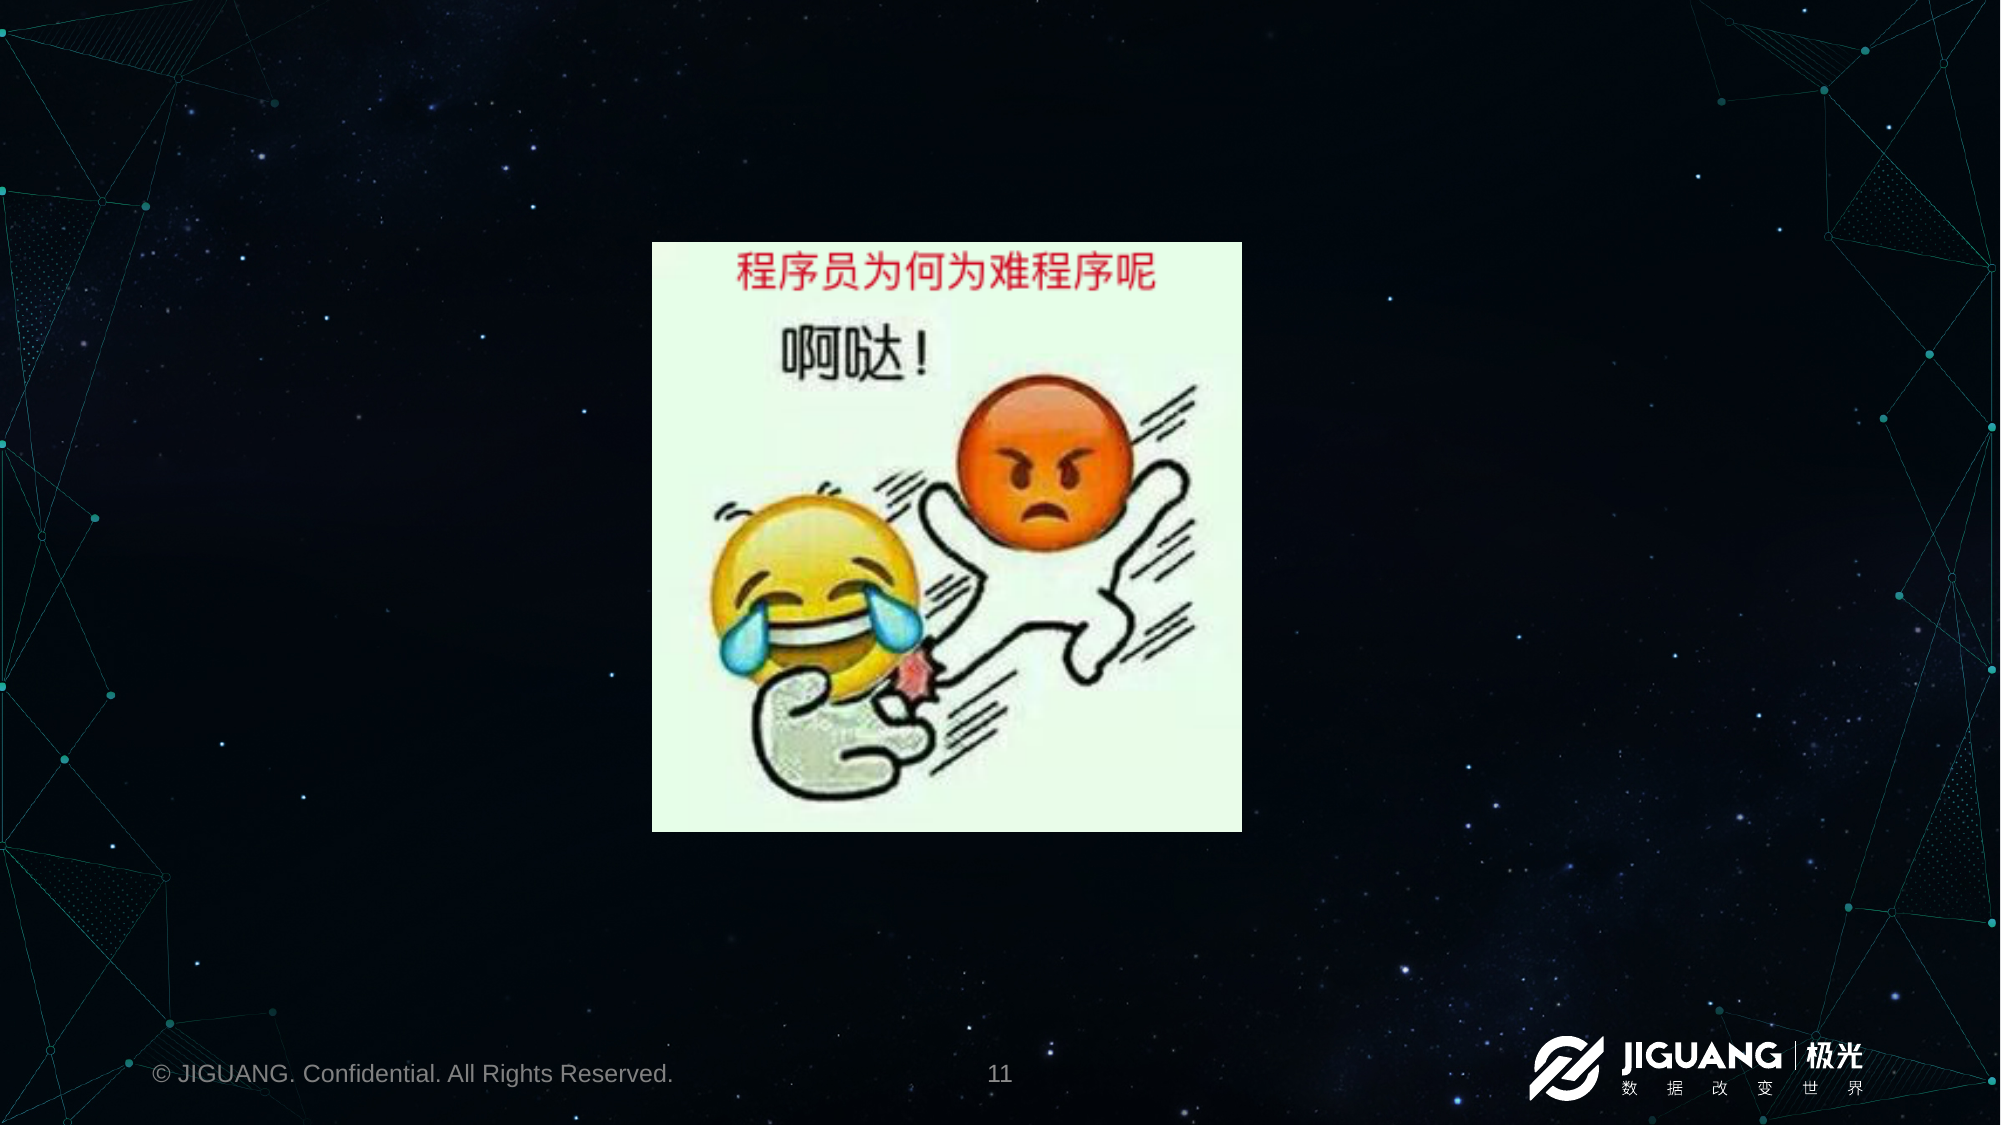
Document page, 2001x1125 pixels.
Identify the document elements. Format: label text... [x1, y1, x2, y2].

picture [0, 0, 2001, 1125]
footer © JIGUANG. Confidential. All Rights Reserved. [137, 1042, 813, 1103]
slide_number 11 [927, 1042, 1073, 1103]
